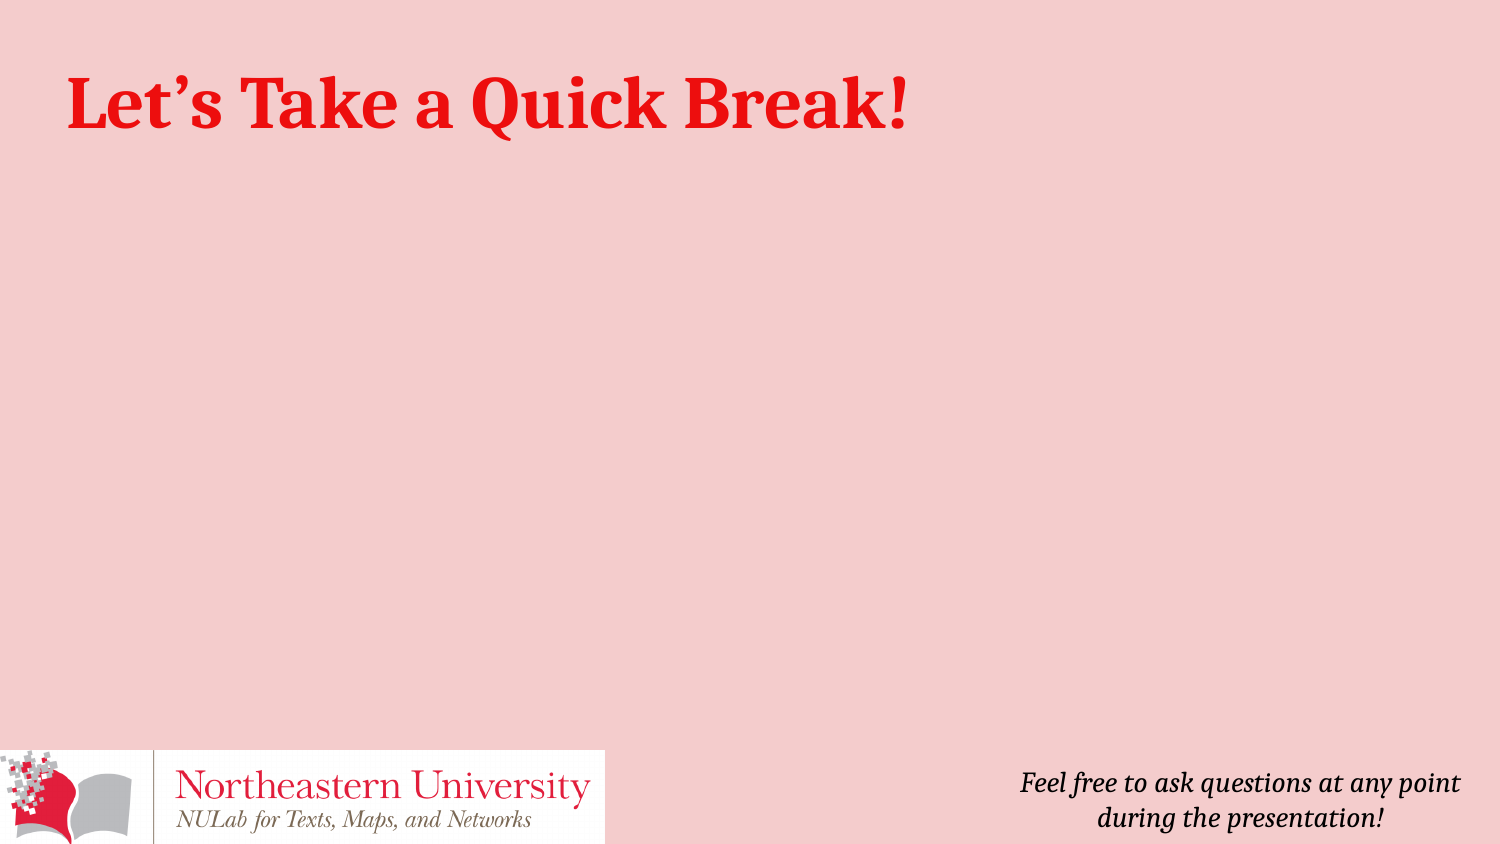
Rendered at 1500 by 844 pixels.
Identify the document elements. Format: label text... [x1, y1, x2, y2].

title Let’s Take a Quick Break! [51, 38, 1449, 133]
picture [0, 750, 605, 844]
